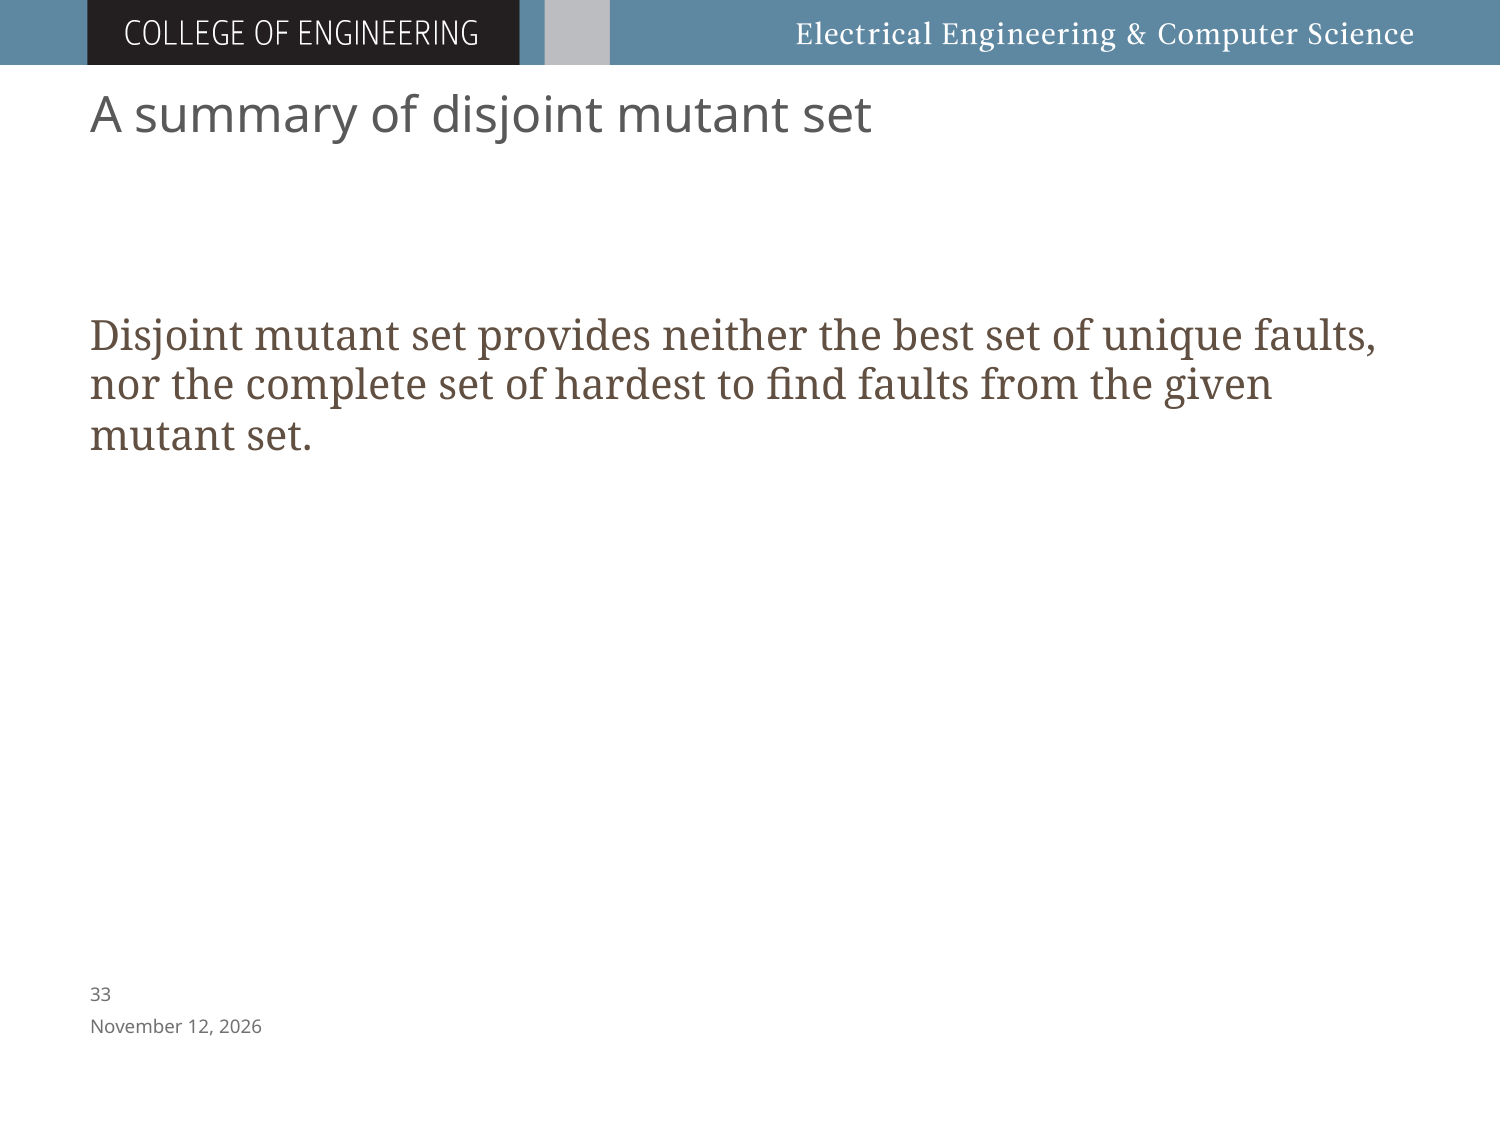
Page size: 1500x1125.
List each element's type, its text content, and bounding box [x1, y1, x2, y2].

title A summary of disjoint mutant set [75, 75, 1425, 188]
text_box Disjoint mutant set provides neither the best set of unique faults, nor the complete set of hardest to find faults from the given mutant set. [74, 300, 1425, 566]
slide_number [75, 1012, 375, 1043]
picture [0, 0, 1500, 65]
slide_number 32 [75, 982, 135, 1013]
